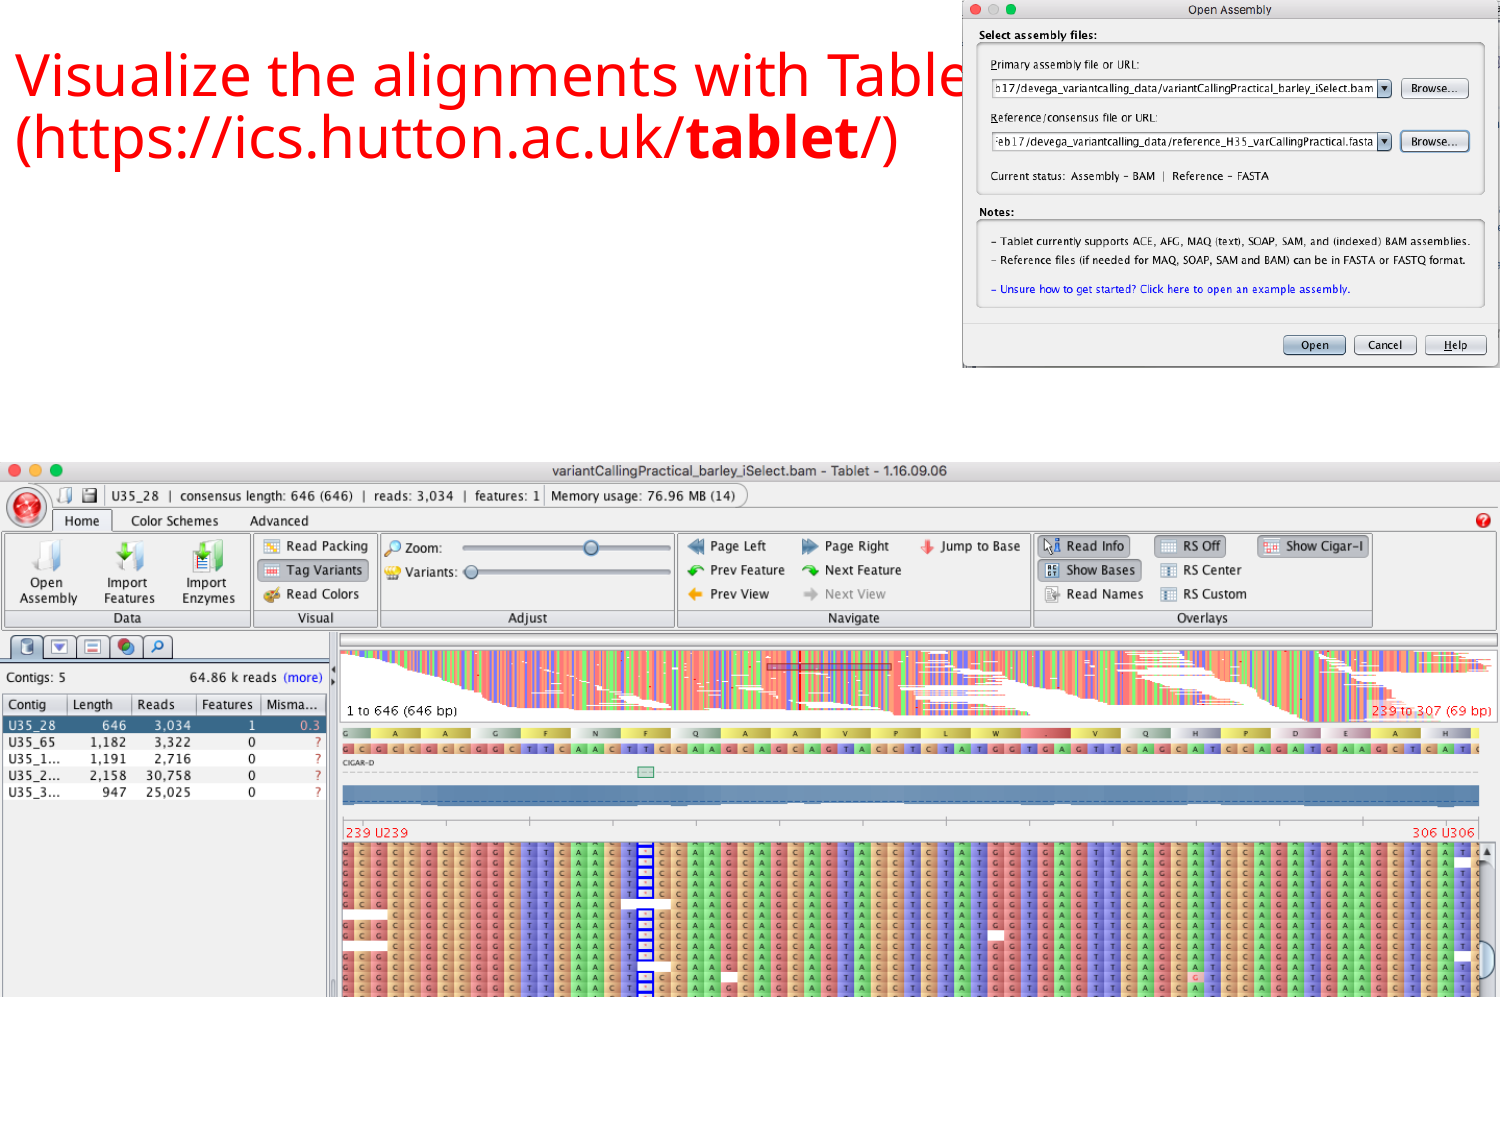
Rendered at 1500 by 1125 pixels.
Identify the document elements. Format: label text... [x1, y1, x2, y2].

picture [0, 462, 1500, 997]
title Visualize the alignments with Tablet (https://ics.hutton.ac.uk/tablet/) [0, 0, 962, 218]
picture [962, 0, 1500, 368]
